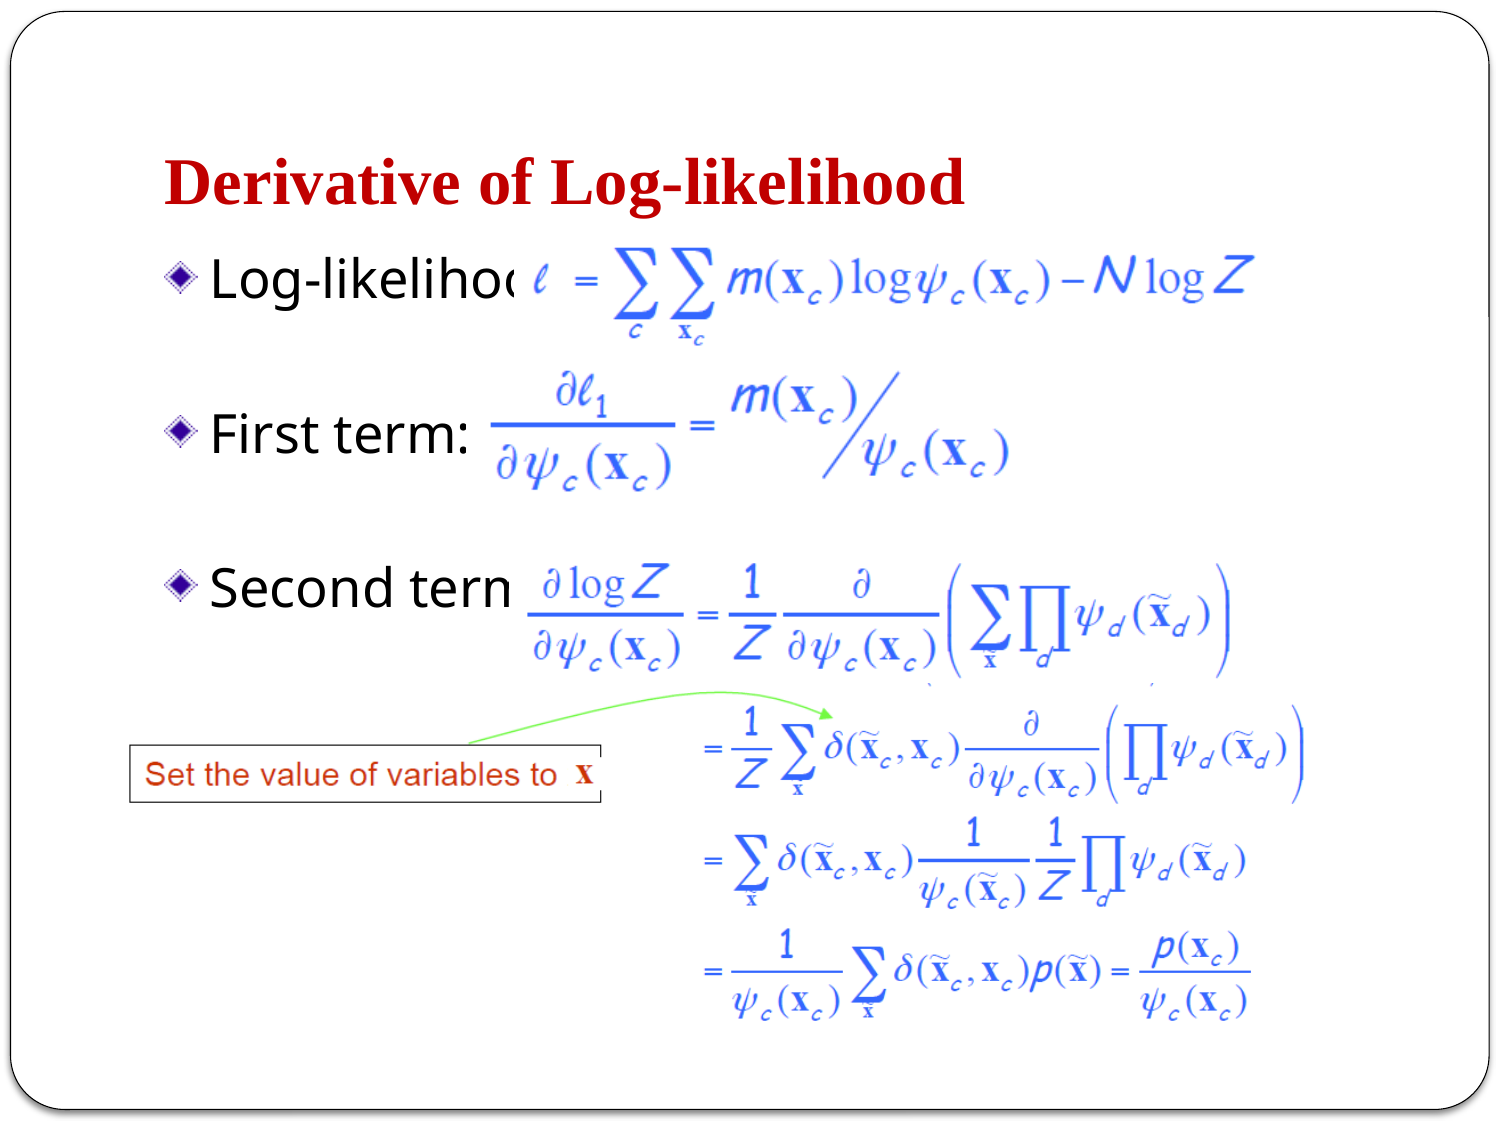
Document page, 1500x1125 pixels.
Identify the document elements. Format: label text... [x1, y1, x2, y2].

title Derivative of Log-likelihood [150, 45, 1425, 233]
picture [465, 356, 1018, 512]
list Log-likelihood First term: Second term: [150, 237, 1425, 988]
picture [126, 683, 1308, 1087]
picture [509, 554, 1235, 681]
picture [164, 261, 198, 294]
picture [164, 415, 198, 448]
picture [164, 569, 198, 602]
picture [514, 232, 1269, 353]
